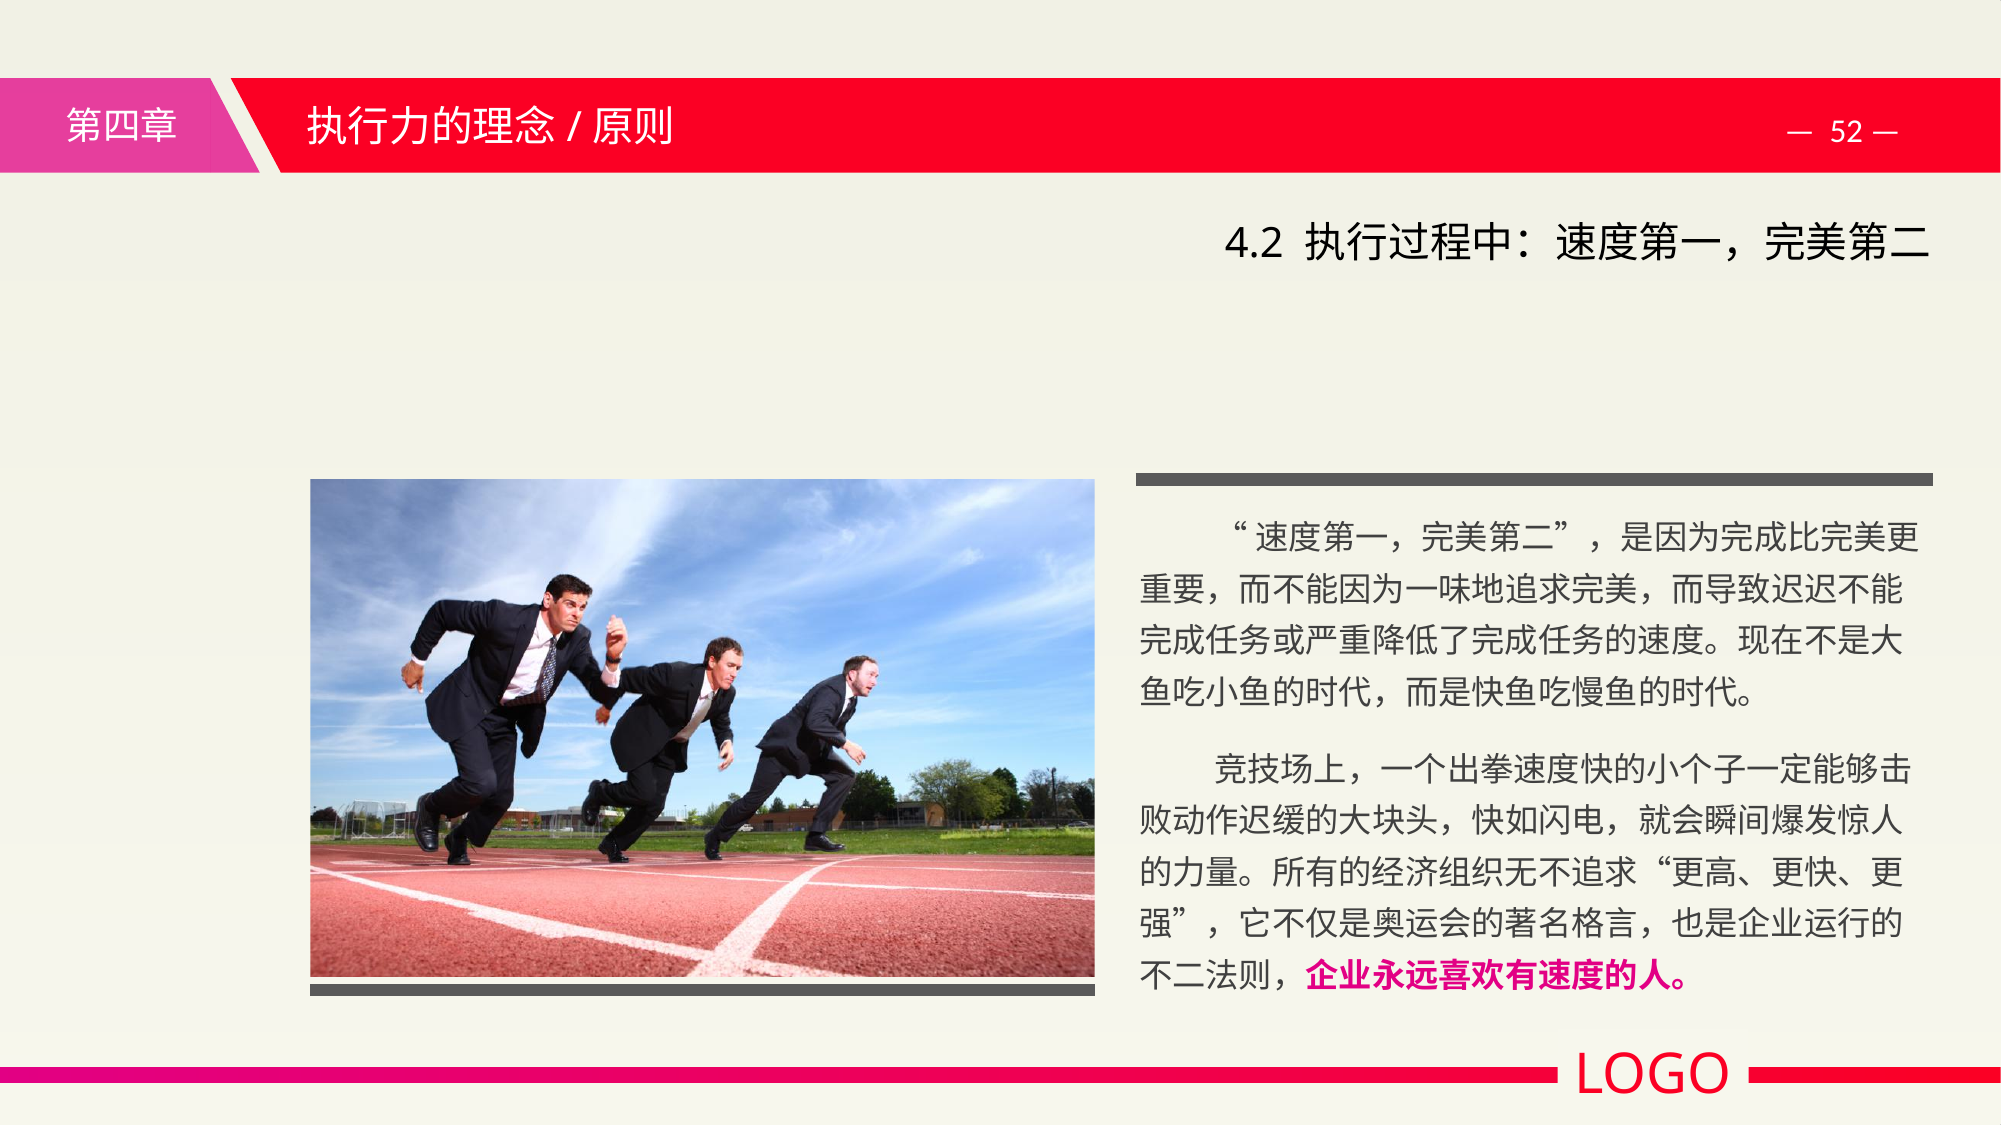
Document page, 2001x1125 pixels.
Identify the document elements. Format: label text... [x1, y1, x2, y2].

text_box “速度第一，完美第二”，是因为完成比完美更重要，而不能因为一味地追求完美，而导致迟迟不能完成任务或严重降低了完成任务的速度。现在不是大鱼吃小鱼的时代，而是快鱼吃慢鱼的时代。 [1124, 497, 1944, 719]
picture [310, 479, 1095, 977]
text_box 竞技场上，一个出拳速度快的小个子一定能够击败动作迟缓的大块头，快如闪电，就会瞬间爆发惊人的力量。所有的经济组织无不追求“更高、更快、更强”，它不仅是奥运会的著名格言，也是企业运行的不二法则，企业永远喜欢有速度的人。 [1124, 728, 1944, 1002]
text_box 4.2 执行过程中：速度第一，完美第二 [1118, 208, 1946, 273]
